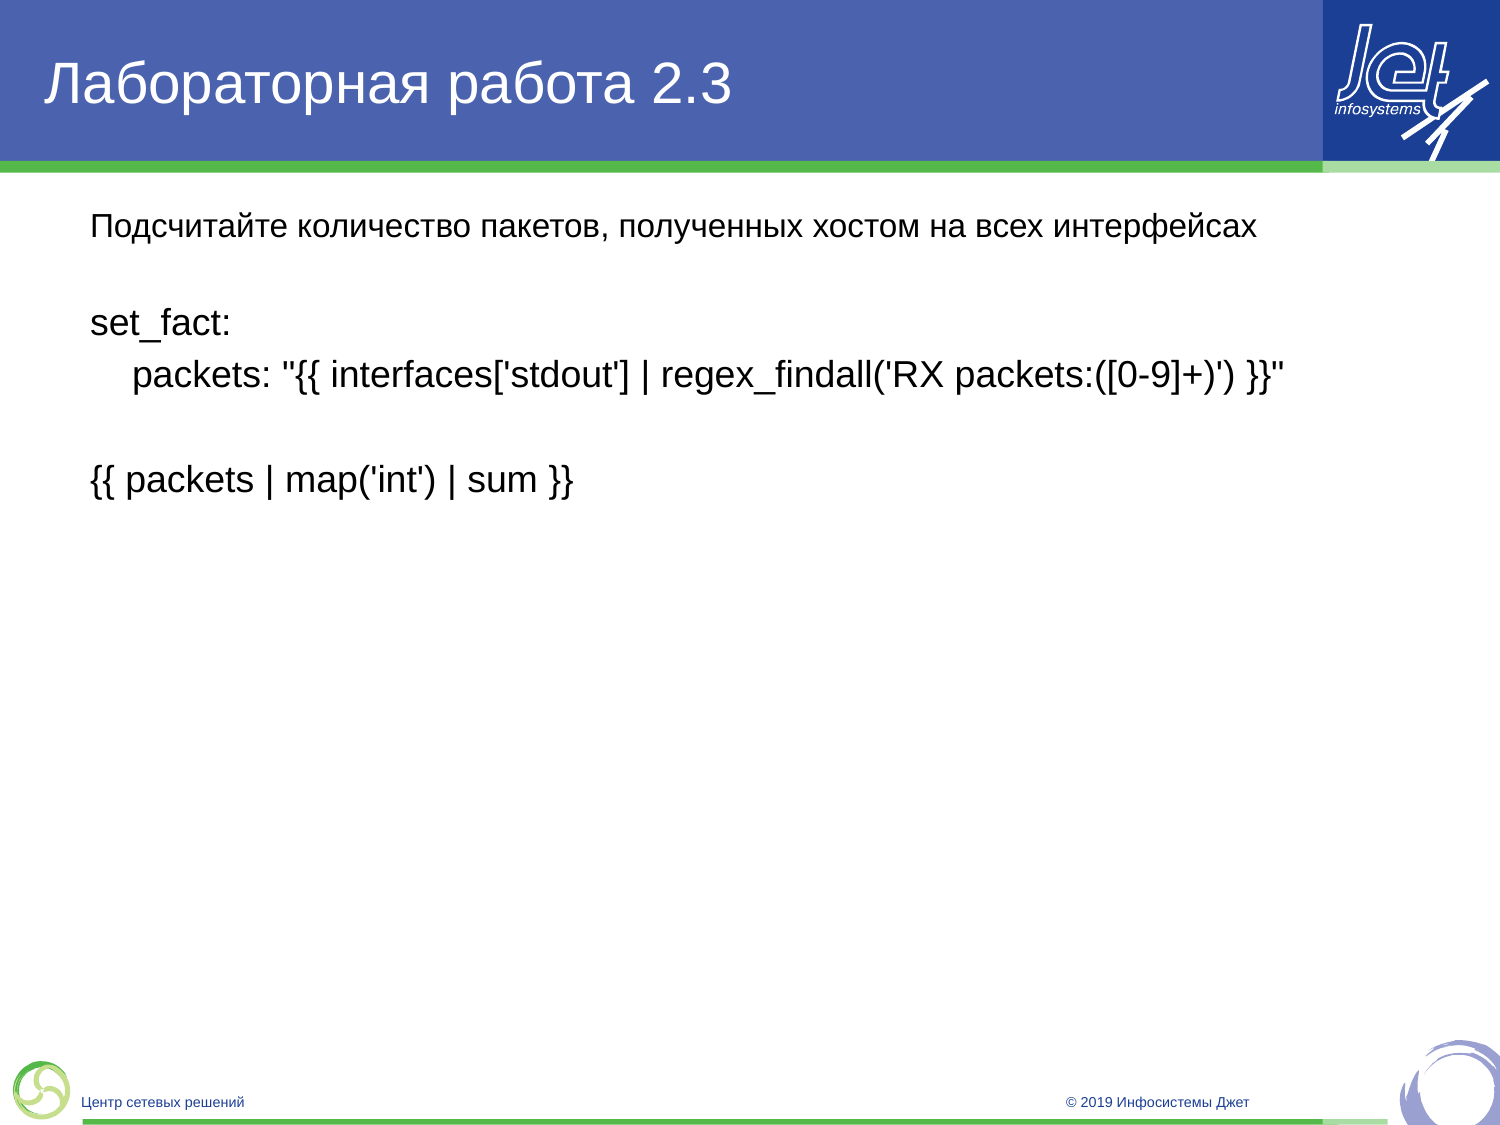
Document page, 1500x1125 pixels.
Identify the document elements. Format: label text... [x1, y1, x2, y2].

title Лабораторная работа 2.3 [29, 21, 1294, 140]
list Подсчитайте количество пакетов, полученных хостом на всех интерфейсах set_fact: packets: "{{ interfaces['stdout'] | regex_findall('RX packets:([0-9]+)') }}" {{ packets | map('int') | sum }} [75, 196, 1425, 1000]
